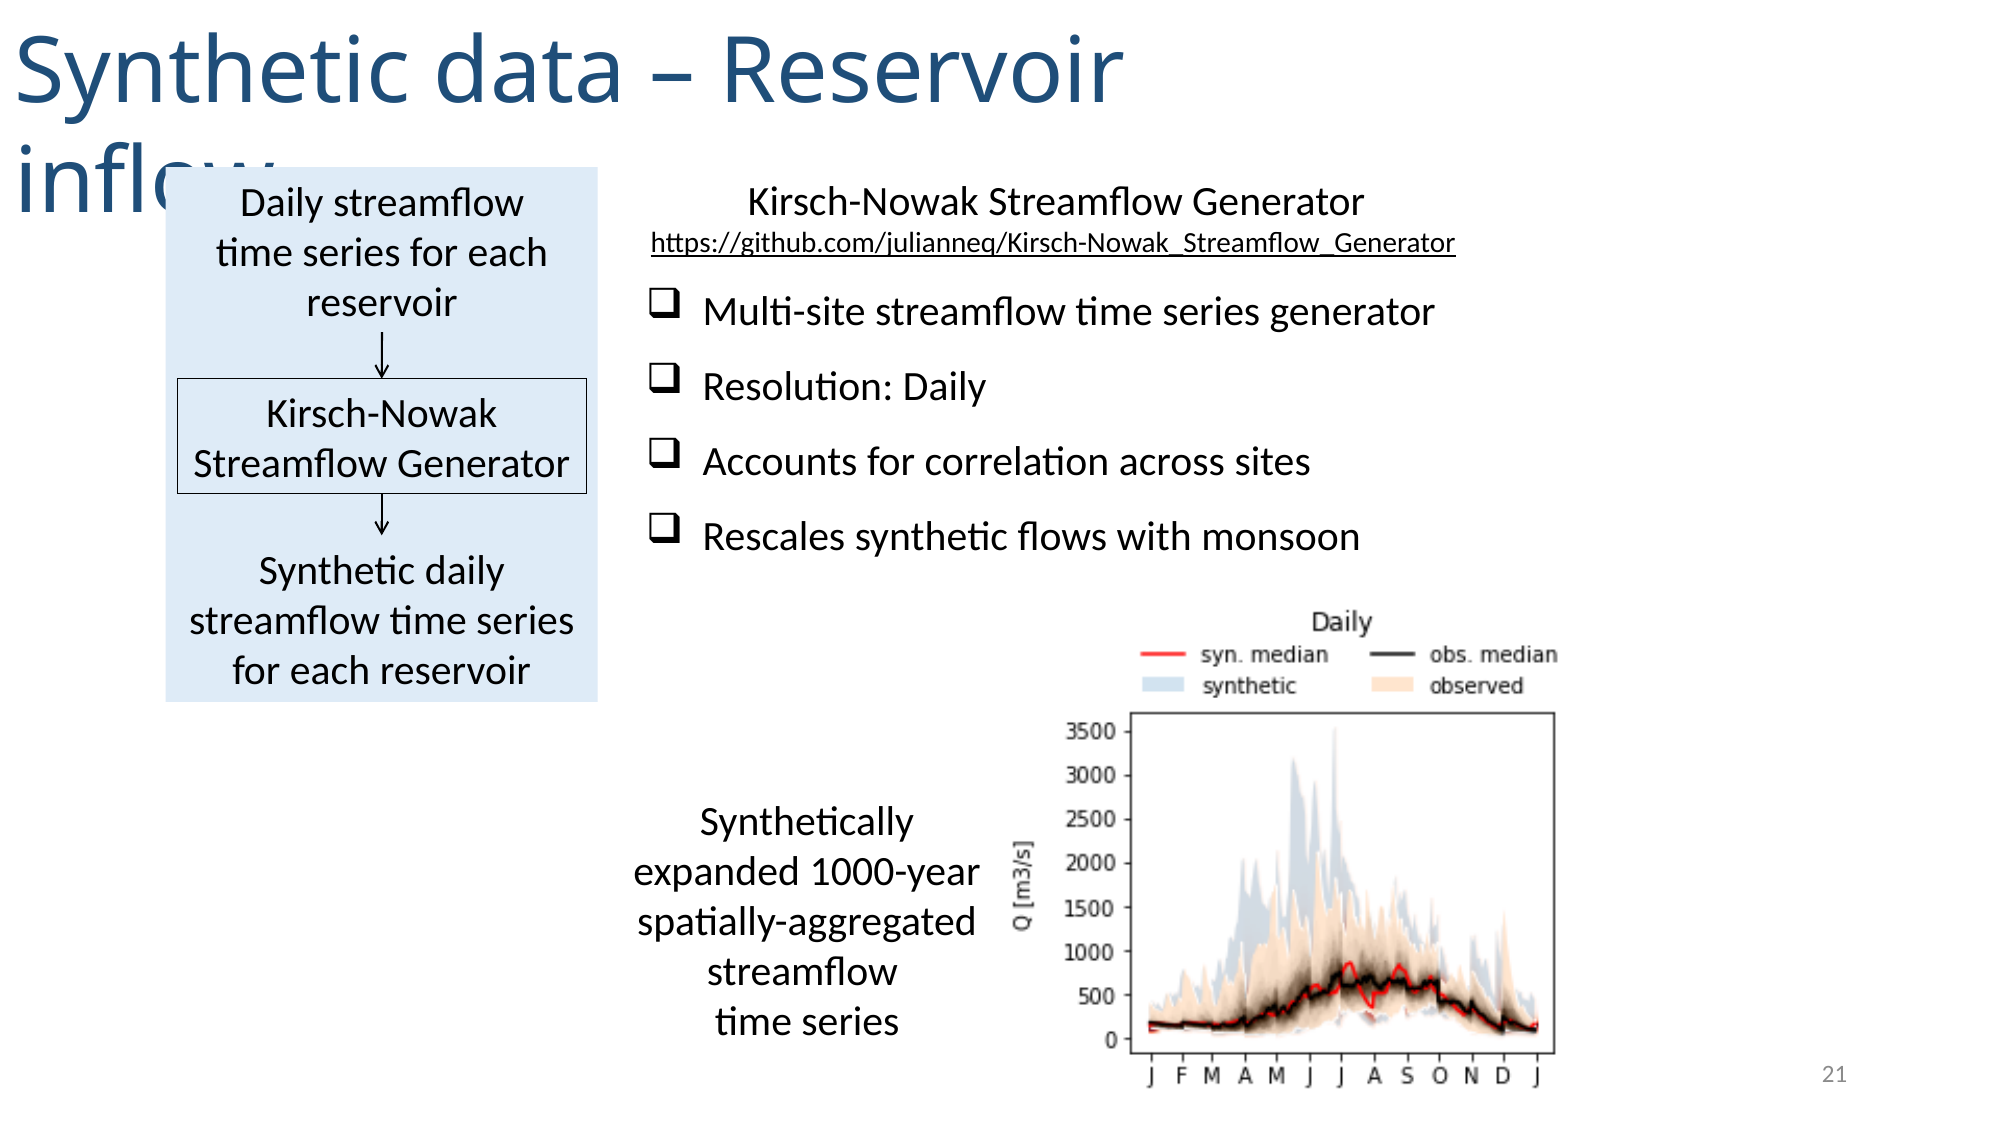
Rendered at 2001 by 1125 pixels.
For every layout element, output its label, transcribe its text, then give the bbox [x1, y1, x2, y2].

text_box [999, 604, 1577, 1103]
text_box Synthetically expanded 1000-year spatially-aggregated streamflow time series [614, 786, 999, 1051]
text_box Kirsch-Nowak Streamflow Generator https://github.com/julianneq/Kirsch-Nowak_Streamflow_Generator Multi-site streamflow time series generator Resolution: Daily Accounts for correlation across sites Rescales synthetic flows with monsoon [631, 166, 1482, 567]
text_box Synthetic data – Reservoir inflow [0, 3, 1312, 238]
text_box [165, 167, 598, 702]
slide_number 21 [1577, 1042, 1863, 1103]
